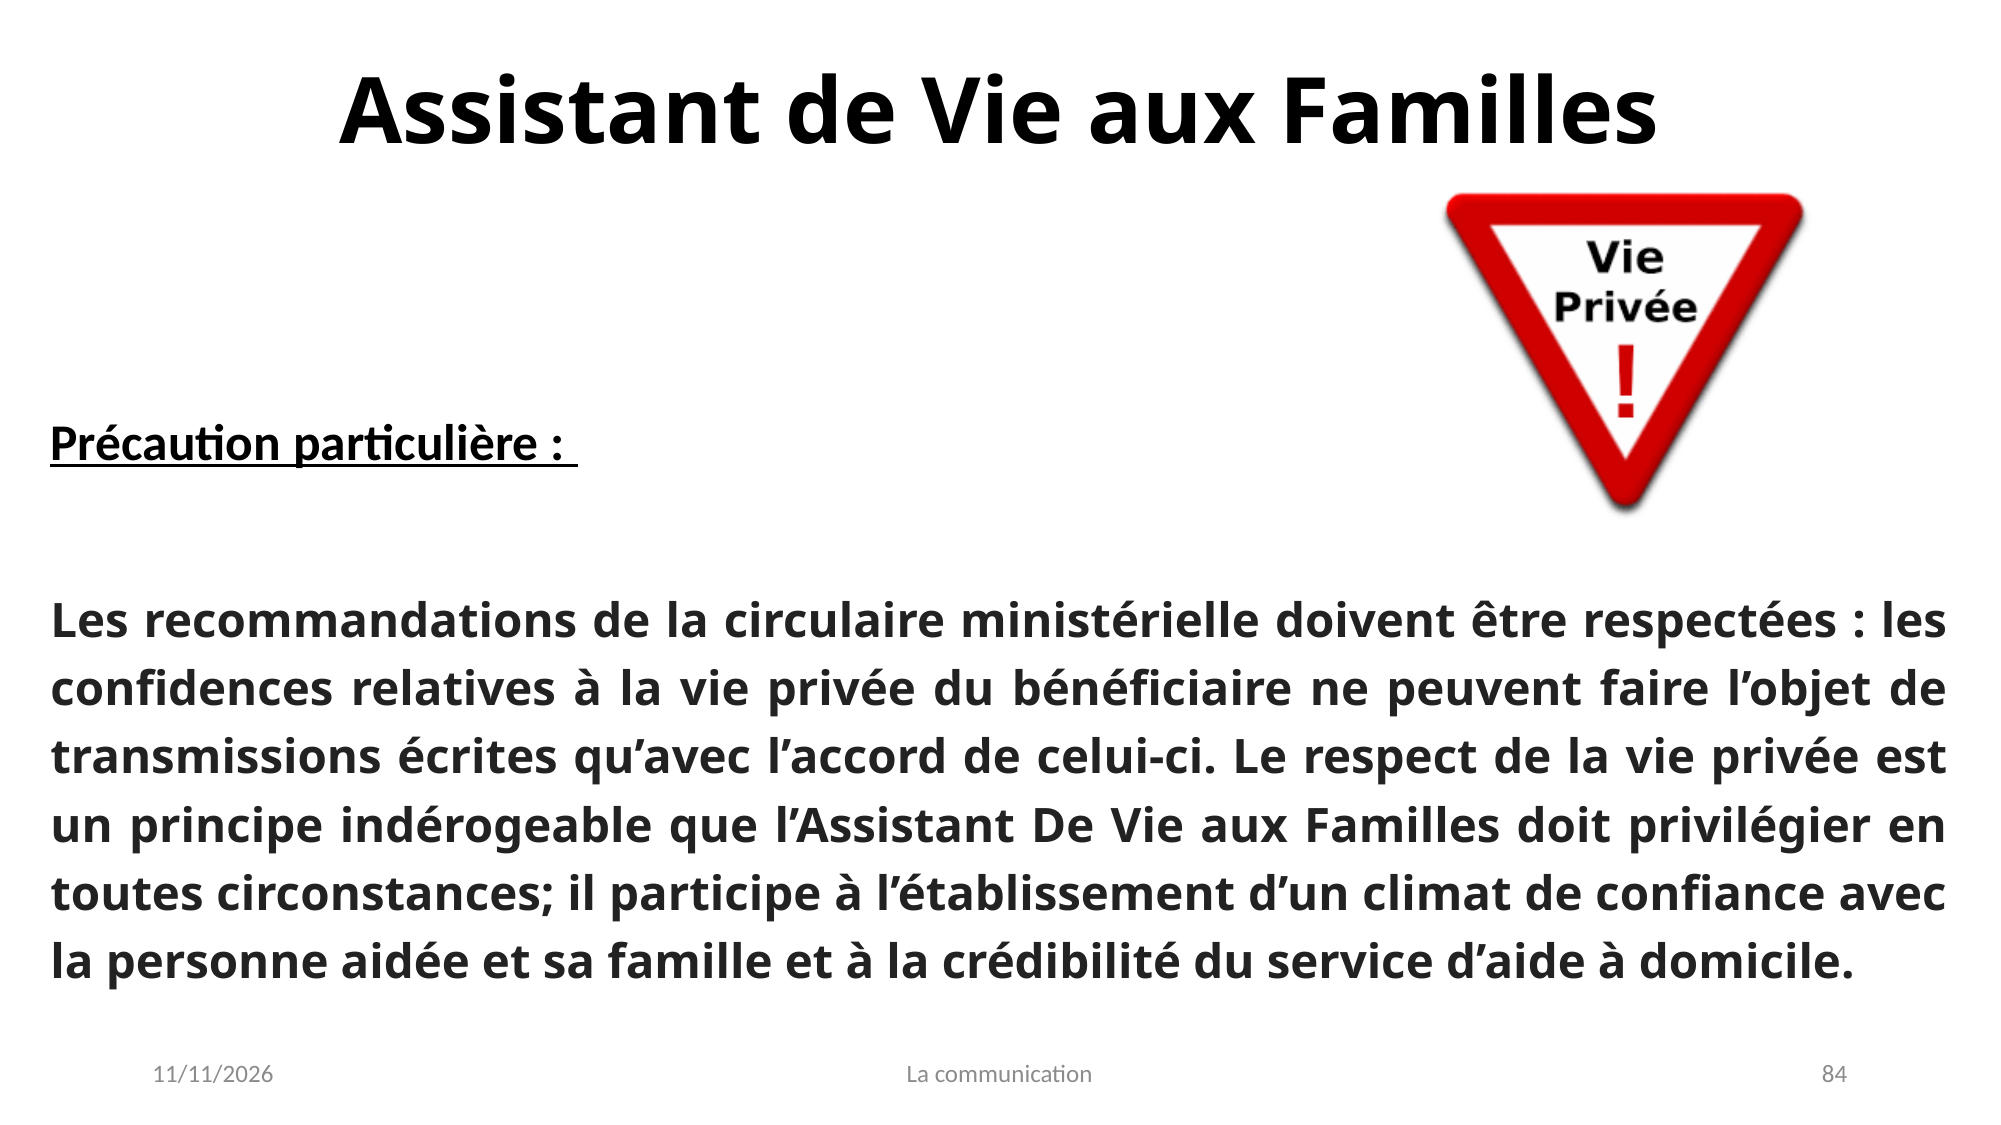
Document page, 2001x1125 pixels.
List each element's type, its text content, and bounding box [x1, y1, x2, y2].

text_box Assistant de Vie aux Familles [137, 56, 1863, 275]
footer La communication [662, 1042, 1338, 1103]
picture [1438, 191, 1812, 522]
slide_number 84 [1412, 1043, 1863, 1103]
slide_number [137, 1043, 588, 1103]
text_box Précaution particulière : Les recommandations de la circulaire ministérielle doivent être respectées : les confidences relatives à la vie privée du bénéficiaire ne peuvent faire l’objet de transmissions écrites qu’avec l’accord de celui-ci. Le respect de la vie privée est un principe indérogeable que l’Assistant De Vie aux Familles doit privilégier en toutes circonstances; il participe à l’établissement d’un climat de confiance avec la personne aidée et sa famille et à la crédibilité du service d’aide à domicile. [35, 388, 1964, 1043]
